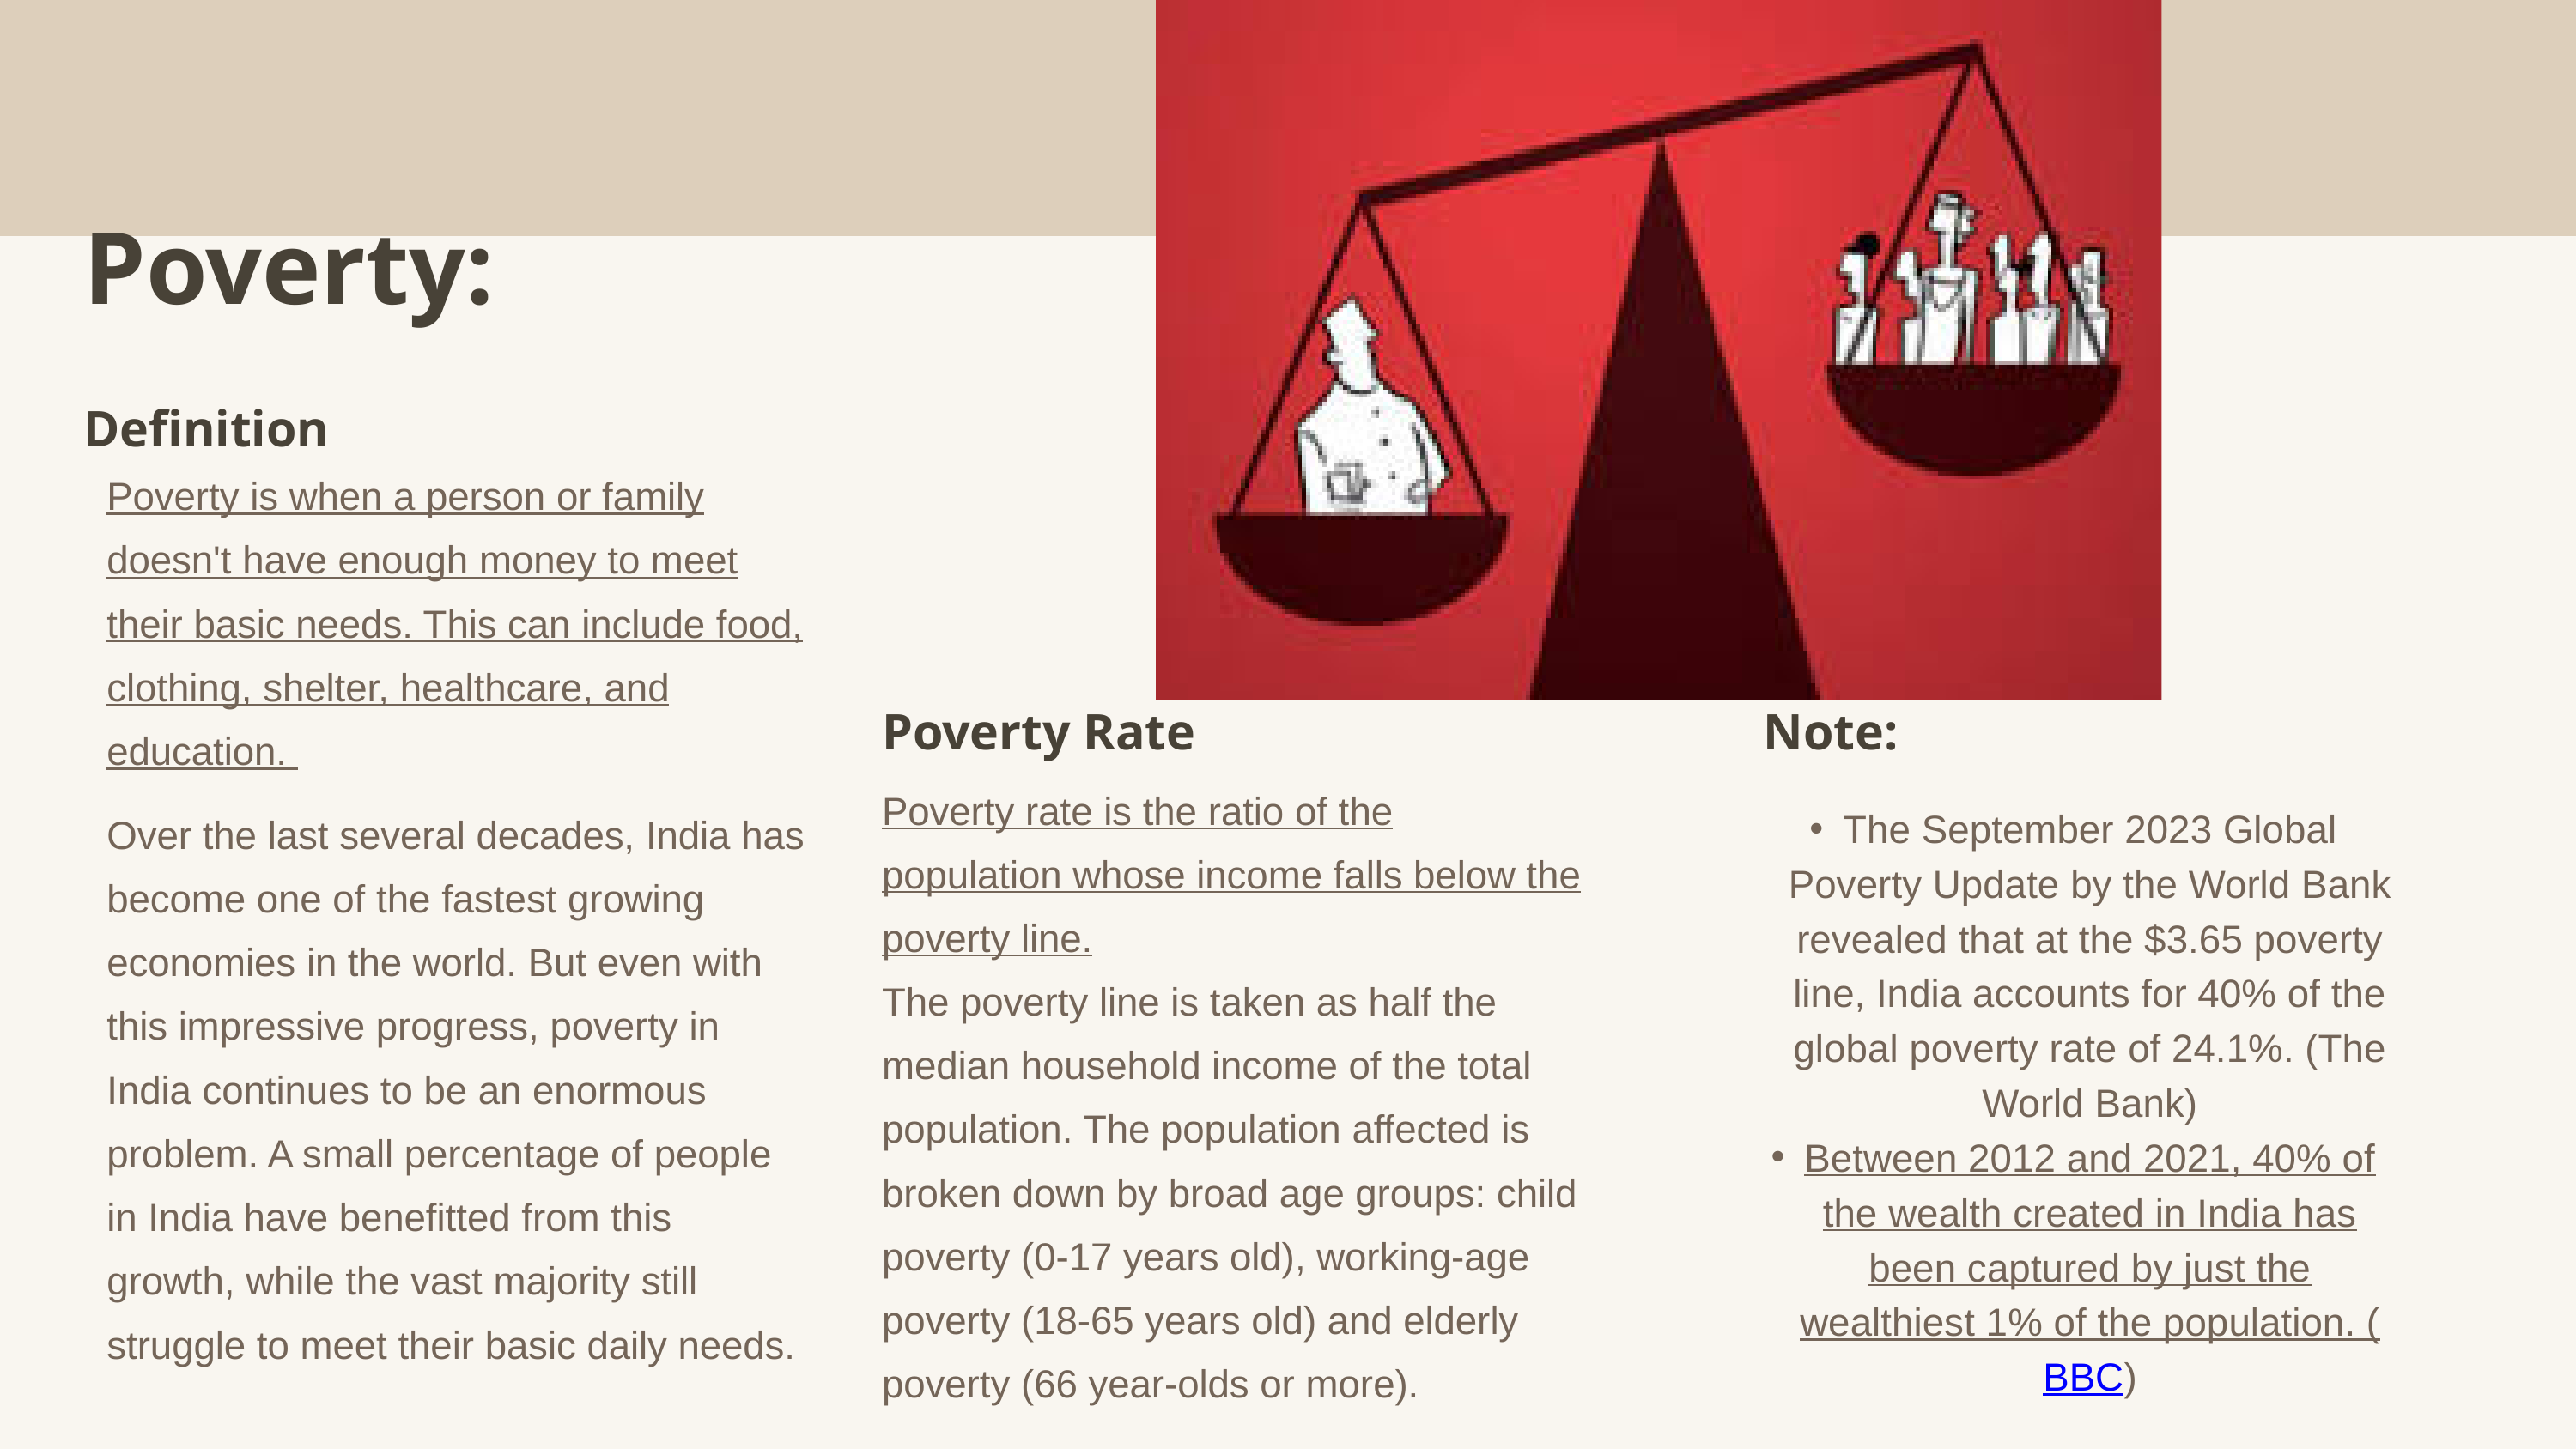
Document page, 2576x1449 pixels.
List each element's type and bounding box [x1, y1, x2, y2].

text_box [83, 205, 2381, 726]
text_box [881, 779, 1583, 1449]
text_box [881, 701, 1382, 779]
text_box [106, 465, 808, 781]
text_box [0, 235, 877, 1449]
text_box [83, 398, 584, 533]
text_box [106, 803, 808, 1372]
text_box [1738, 803, 2439, 997]
text_box [0, 0, 2576, 234]
text_box [1386, 235, 2576, 1449]
text_box [1763, 701, 2263, 780]
